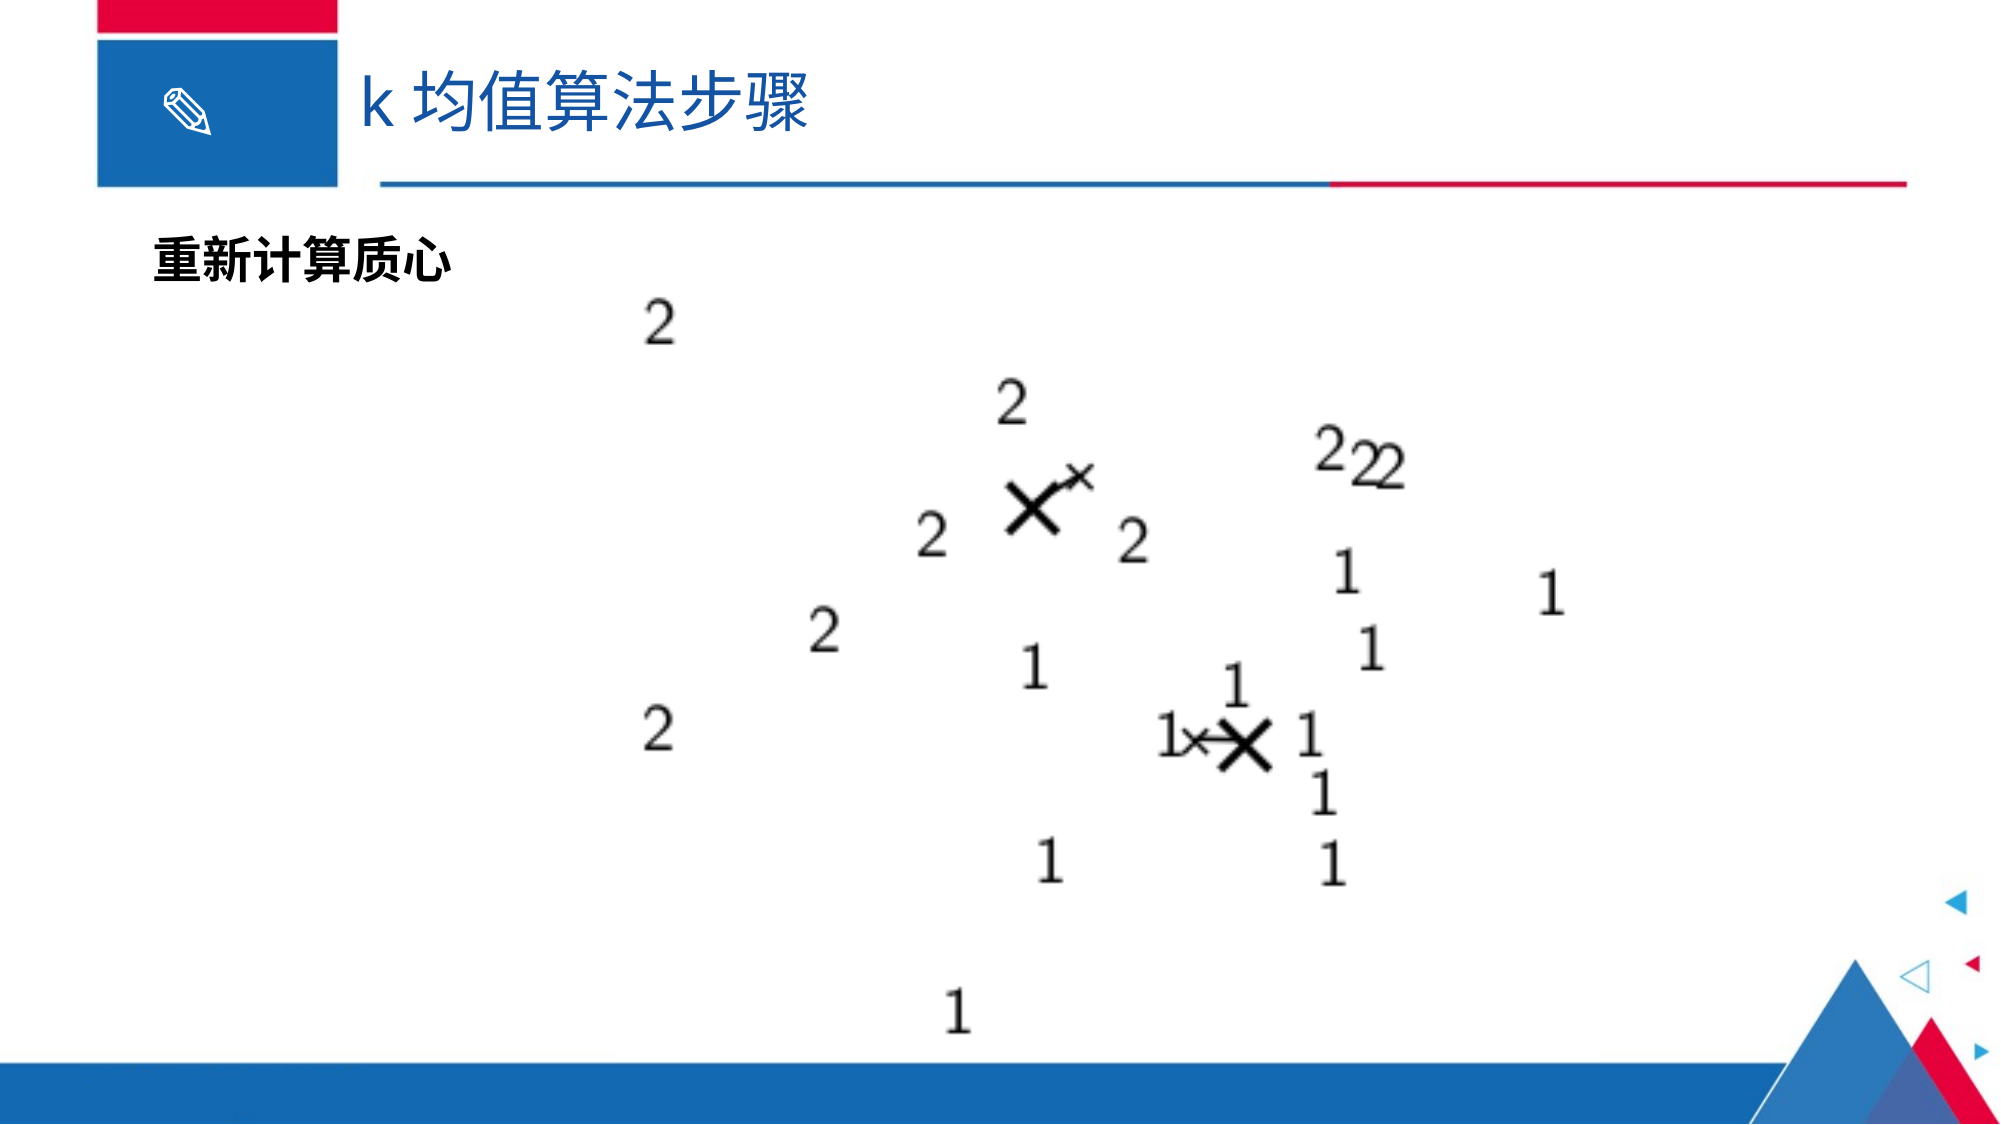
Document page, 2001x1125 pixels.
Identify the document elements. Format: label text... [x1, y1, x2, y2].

title k均值算法步骤 [344, 51, 1413, 159]
text_box 重新计算质心 [137, 181, 1171, 344]
picture [0, 0, 2000, 1124]
